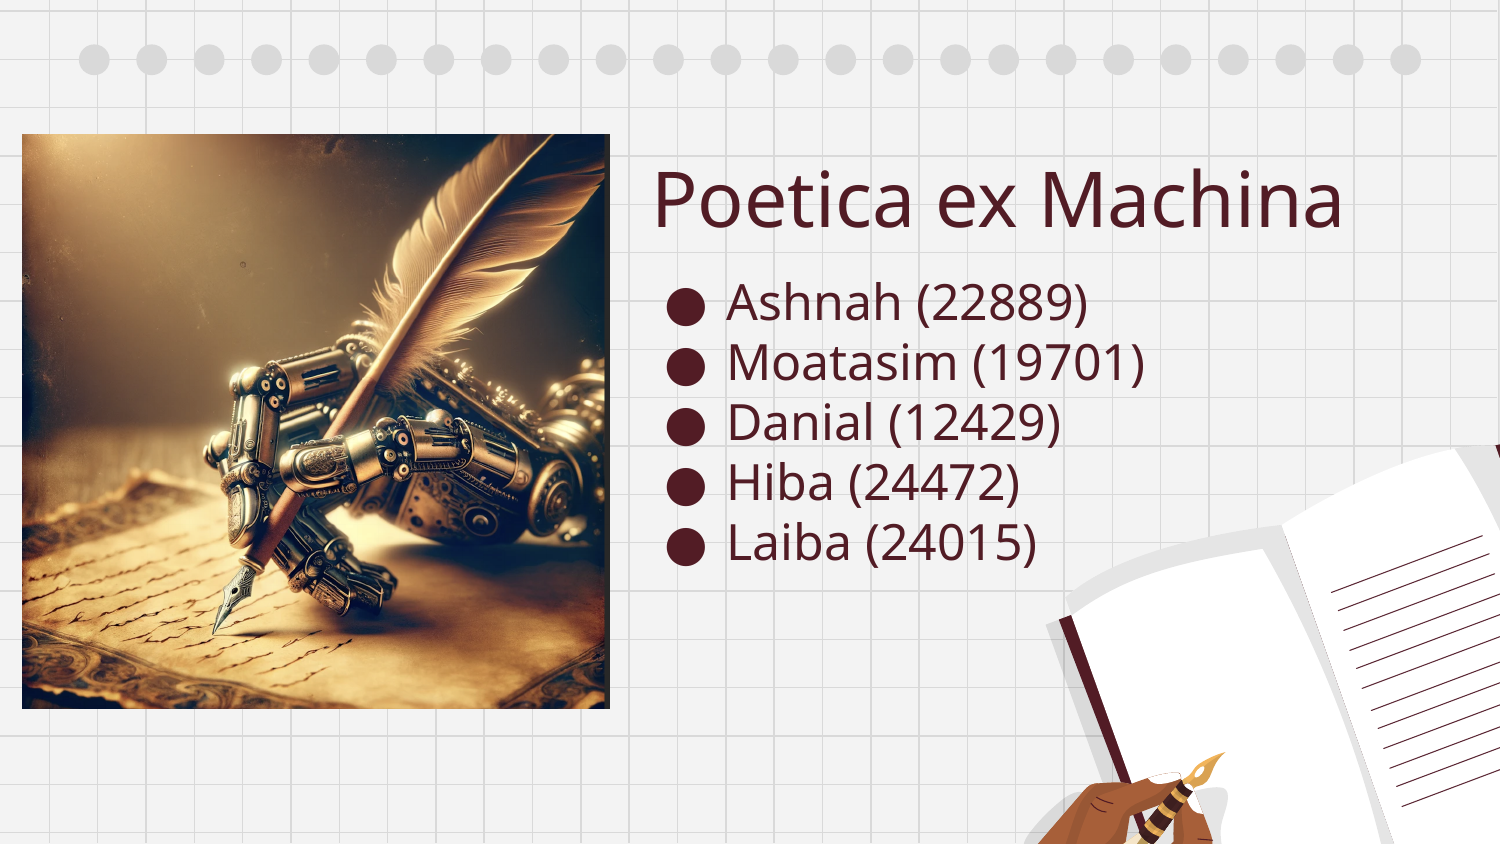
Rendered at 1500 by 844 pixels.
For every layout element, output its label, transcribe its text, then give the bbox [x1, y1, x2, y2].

picture [22, 134, 610, 709]
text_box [877, 406, 1500, 844]
title Poetica ex Machina [636, 134, 1470, 255]
title Ashnah (22889) Moatasim (19701) Danial (12429) Hiba (24472) Laiba (24015) [636, 255, 1470, 756]
